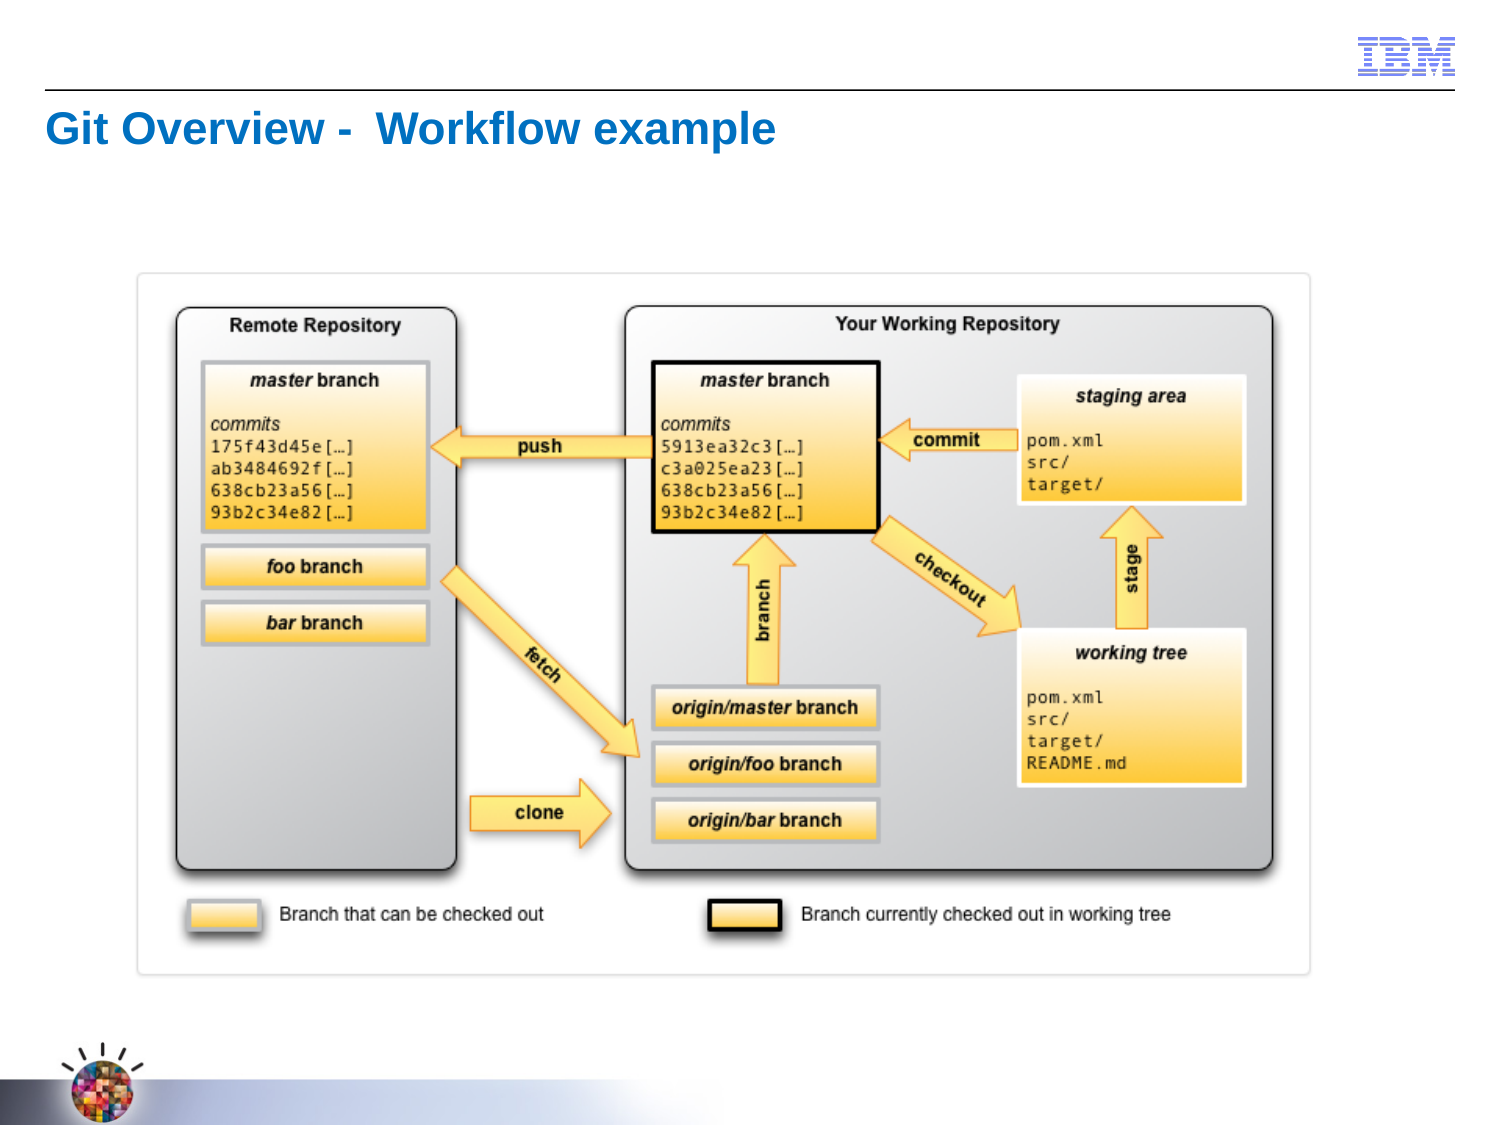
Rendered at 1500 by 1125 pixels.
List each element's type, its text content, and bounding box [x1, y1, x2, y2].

title Git Overview - Workflow example [29, 97, 1456, 160]
picture [115, 257, 1333, 1004]
picture [1358, 37, 1455, 76]
picture [0, 1041, 724, 1125]
